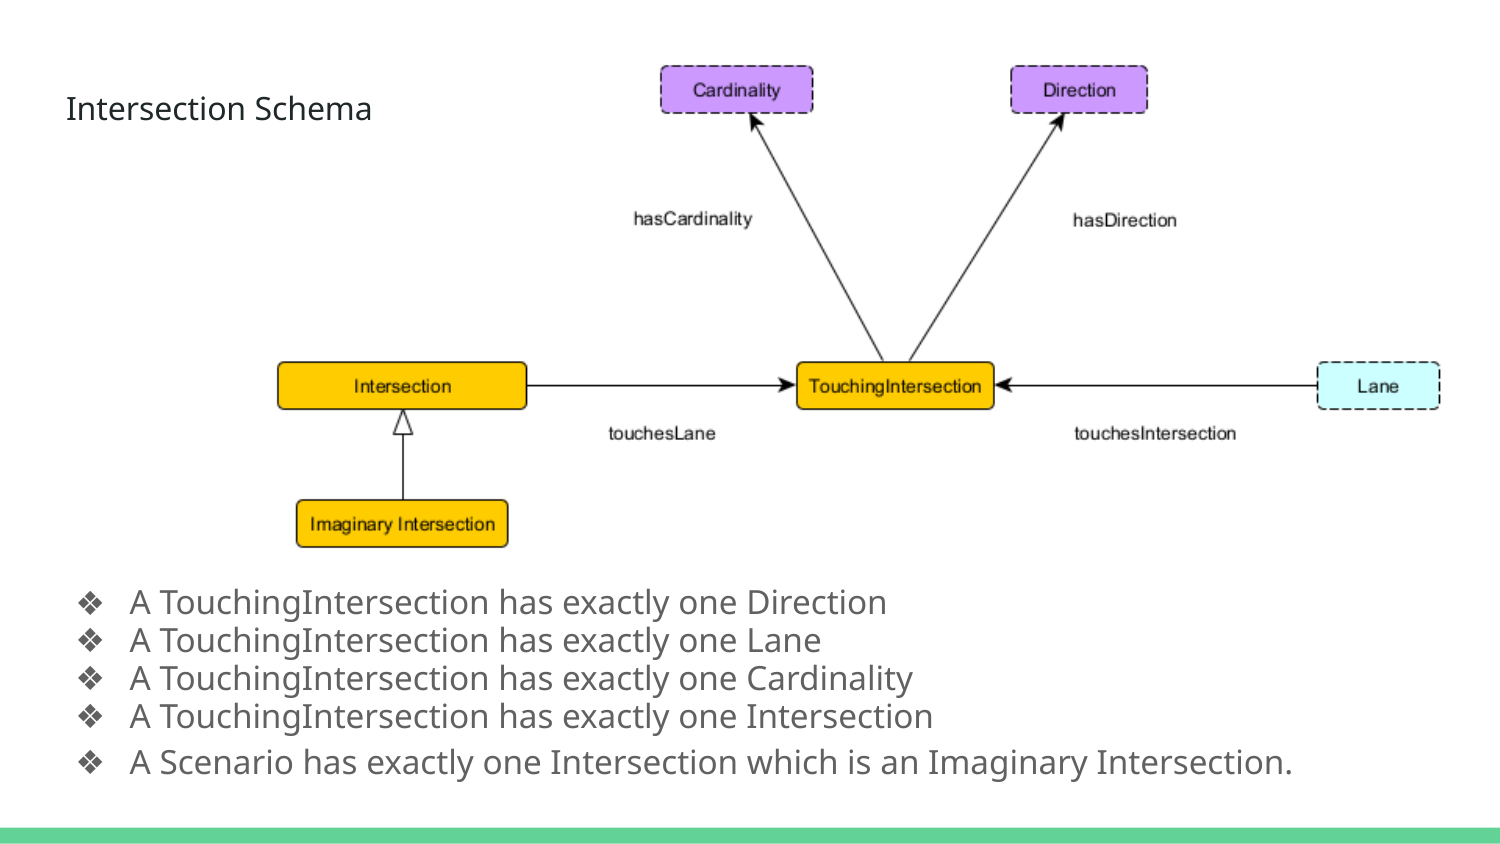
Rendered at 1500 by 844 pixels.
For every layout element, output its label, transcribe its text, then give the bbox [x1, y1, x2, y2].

title Intersection Schema [51, 72, 248, 167]
list A TouchingIntersection has exactly one Direction A TouchingIntersection has exactly one Lane A TouchingIntersection has exactly one Cardinality A TouchingIntersection has exactly one Intersection A Scenario has exactly one Intersection which is an Imaginary Intersection. [39, 569, 1371, 844]
picture [253, 42, 1464, 570]
